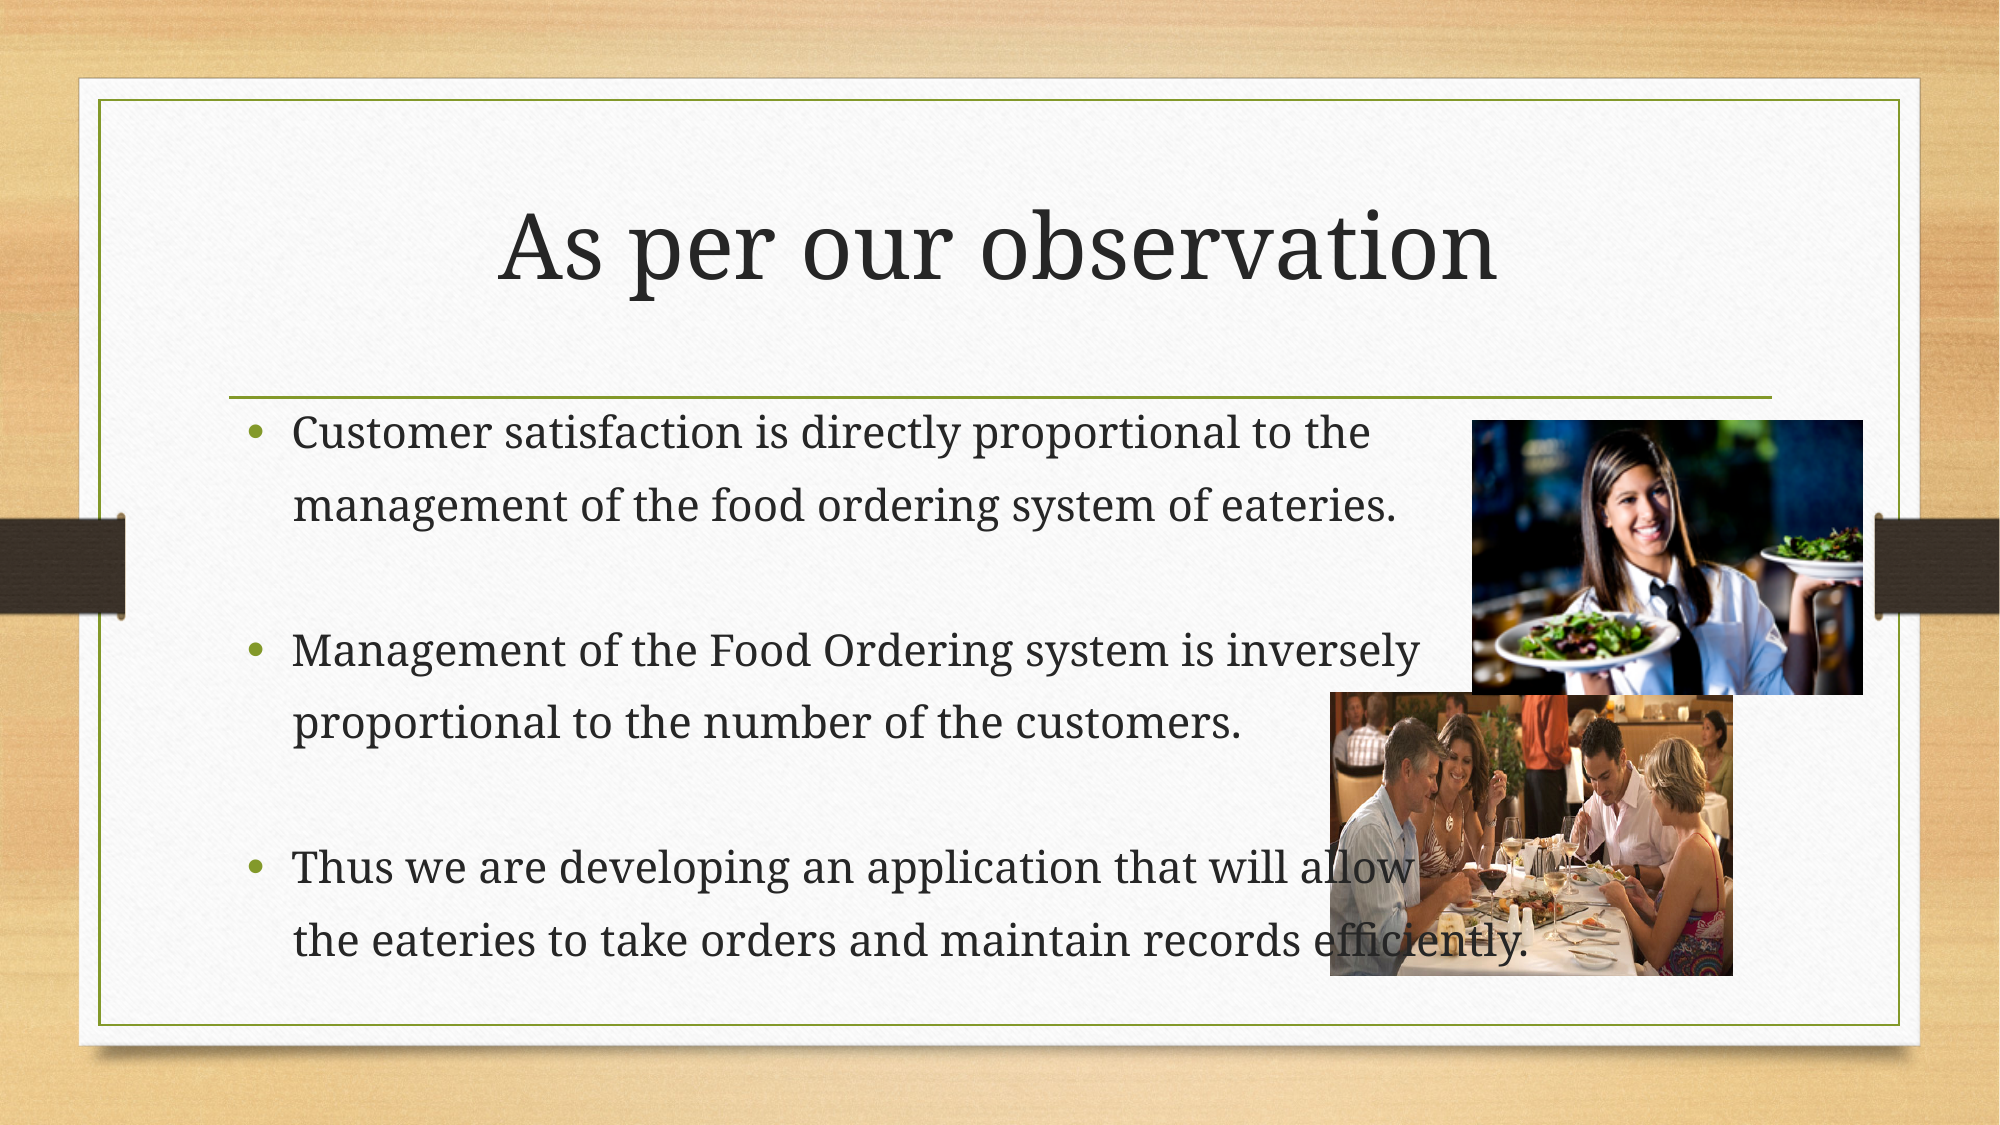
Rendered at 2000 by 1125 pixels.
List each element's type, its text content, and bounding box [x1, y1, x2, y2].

title As per our observation [212, 136, 1787, 350]
picture [0, 0, 2000, 1125]
list Customer satisfaction is directly proportional to the management of the food ordering system of eateries. Management of the Food Ordering system is inversely proportional to the number of the customers. Thus we are developing an application that will allow the eateries to take orders and maintain records efficiently. [231, 397, 1700, 976]
